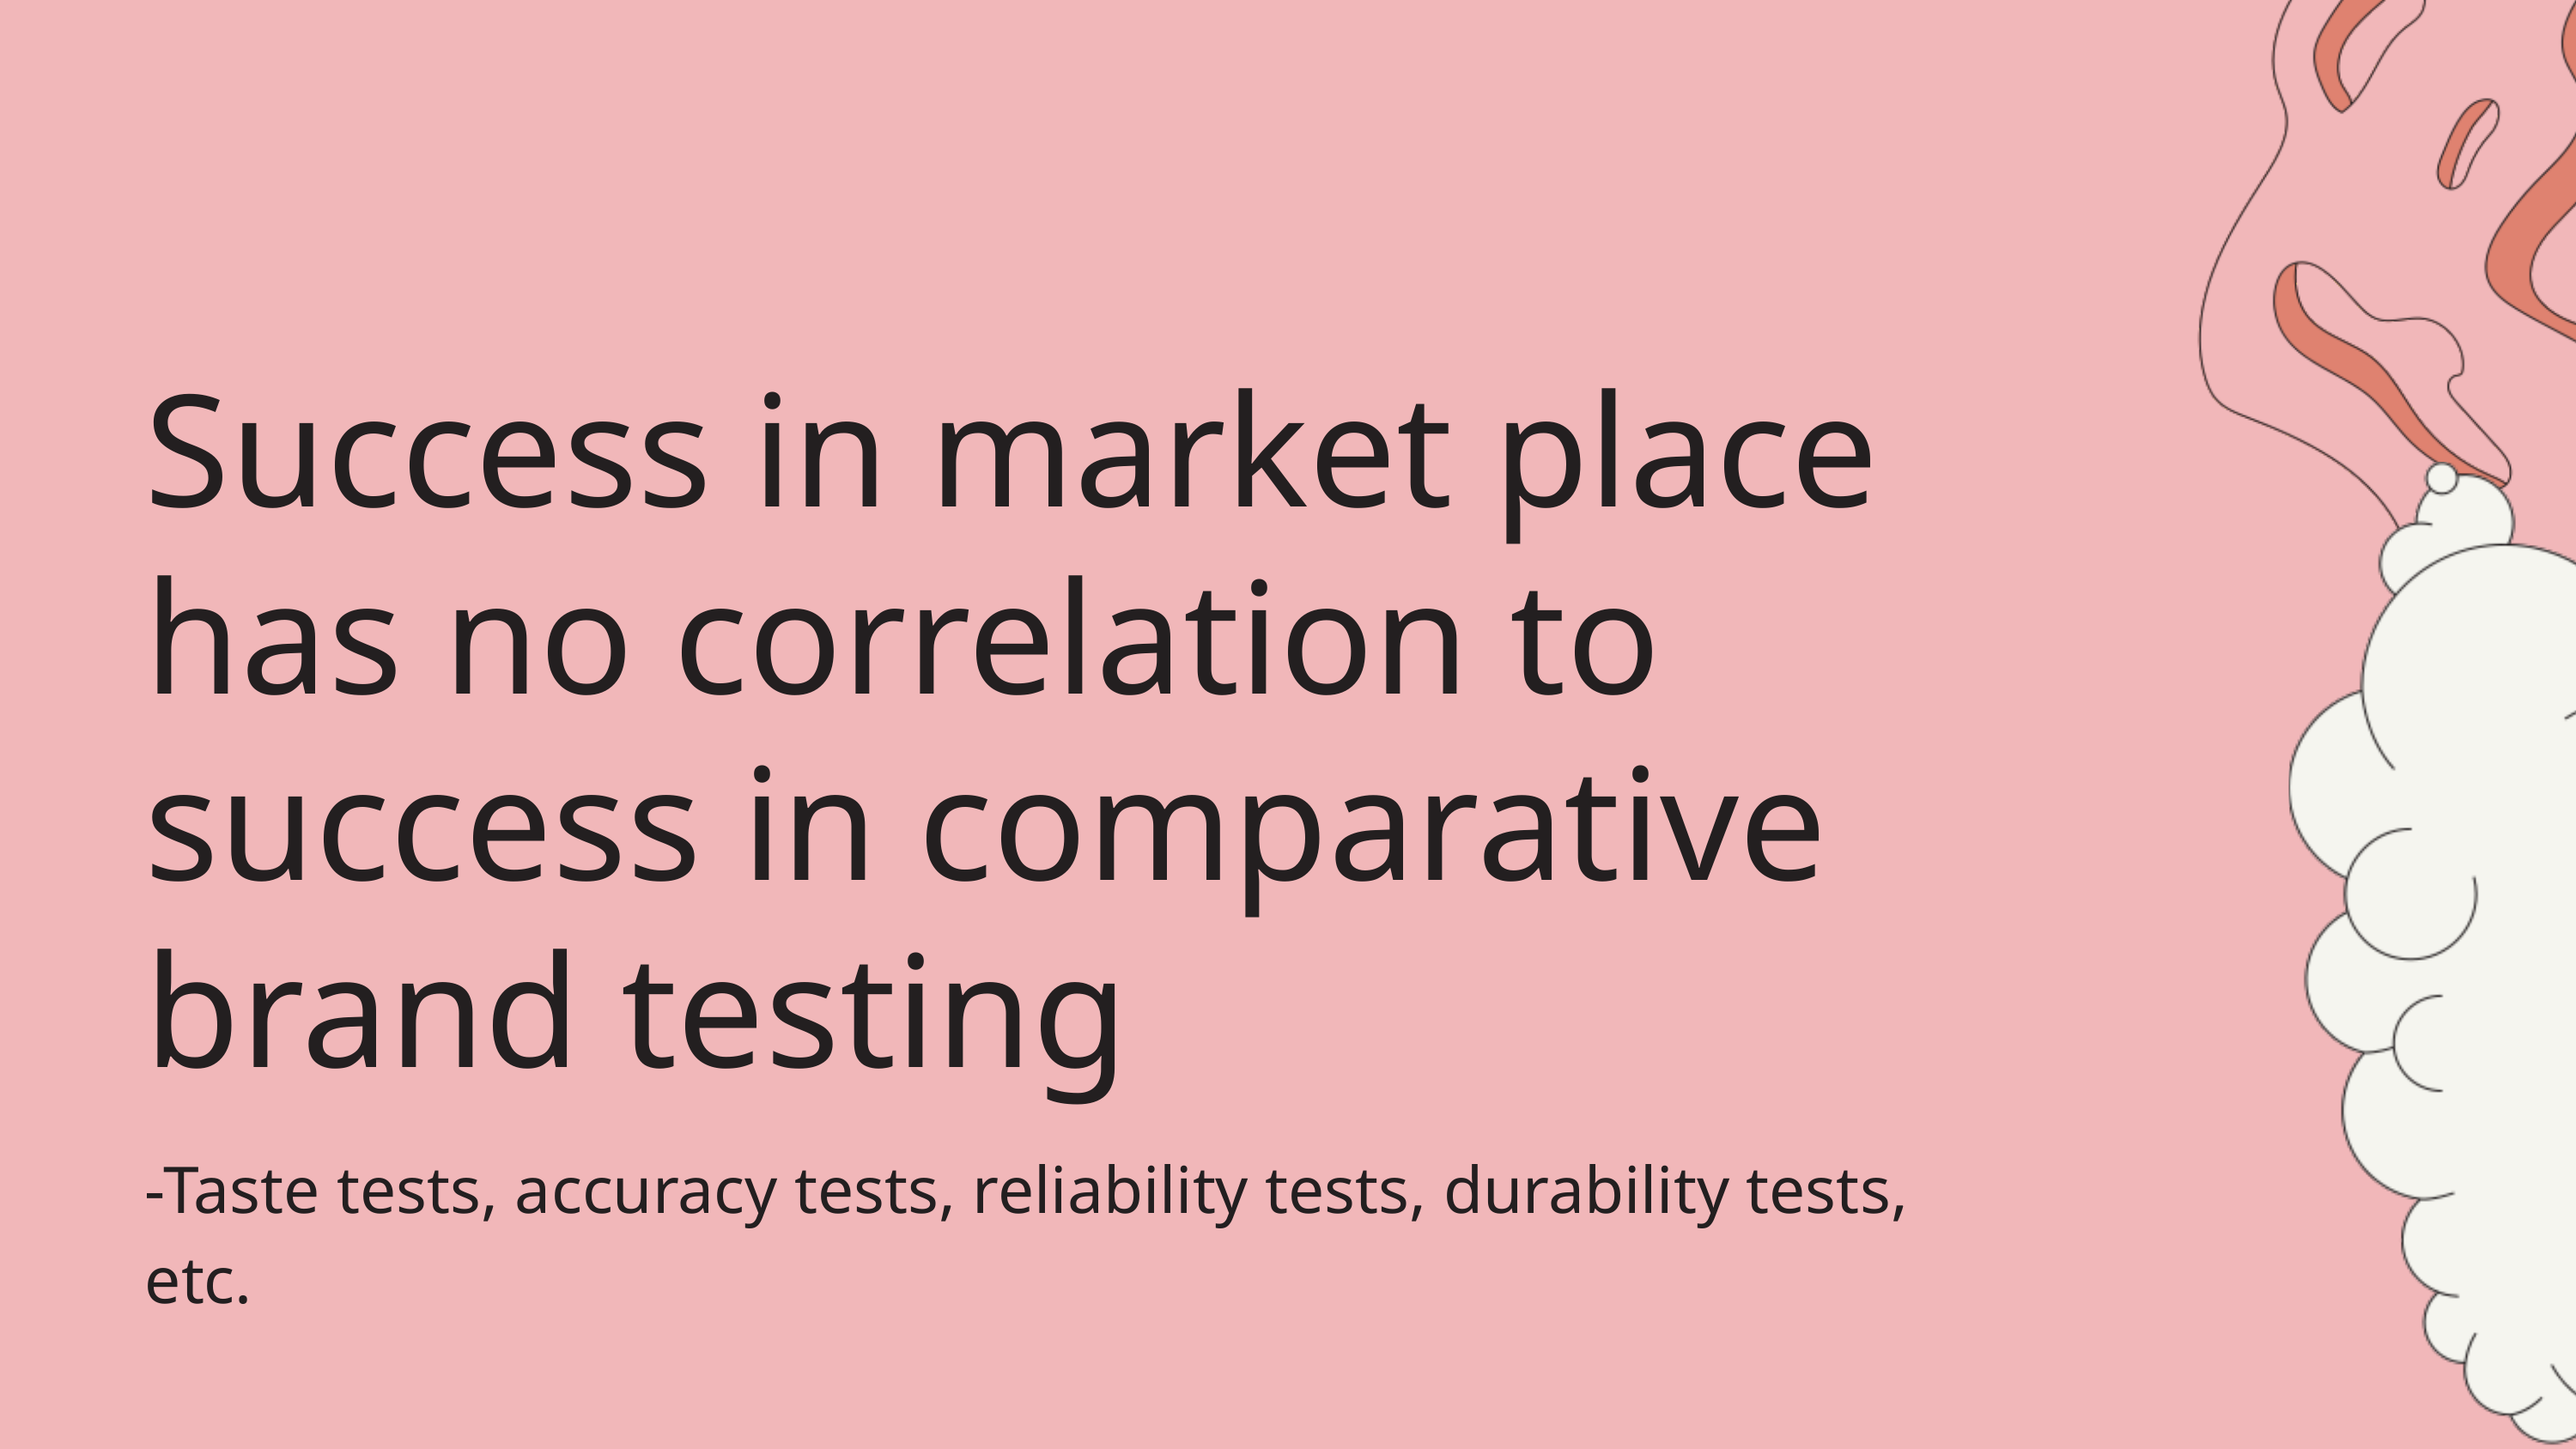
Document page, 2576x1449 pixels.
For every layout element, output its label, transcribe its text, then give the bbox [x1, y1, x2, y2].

text_box -Taste tests, accuracy tests, reliability tests, durability tests, etc. [144, 1136, 1984, 1317]
text_box [2193, 0, 2576, 627]
text_box [2288, 462, 2576, 1449]
text_box Success in market place has no correlation to success in comparative brand testing [144, 351, 2194, 1099]
